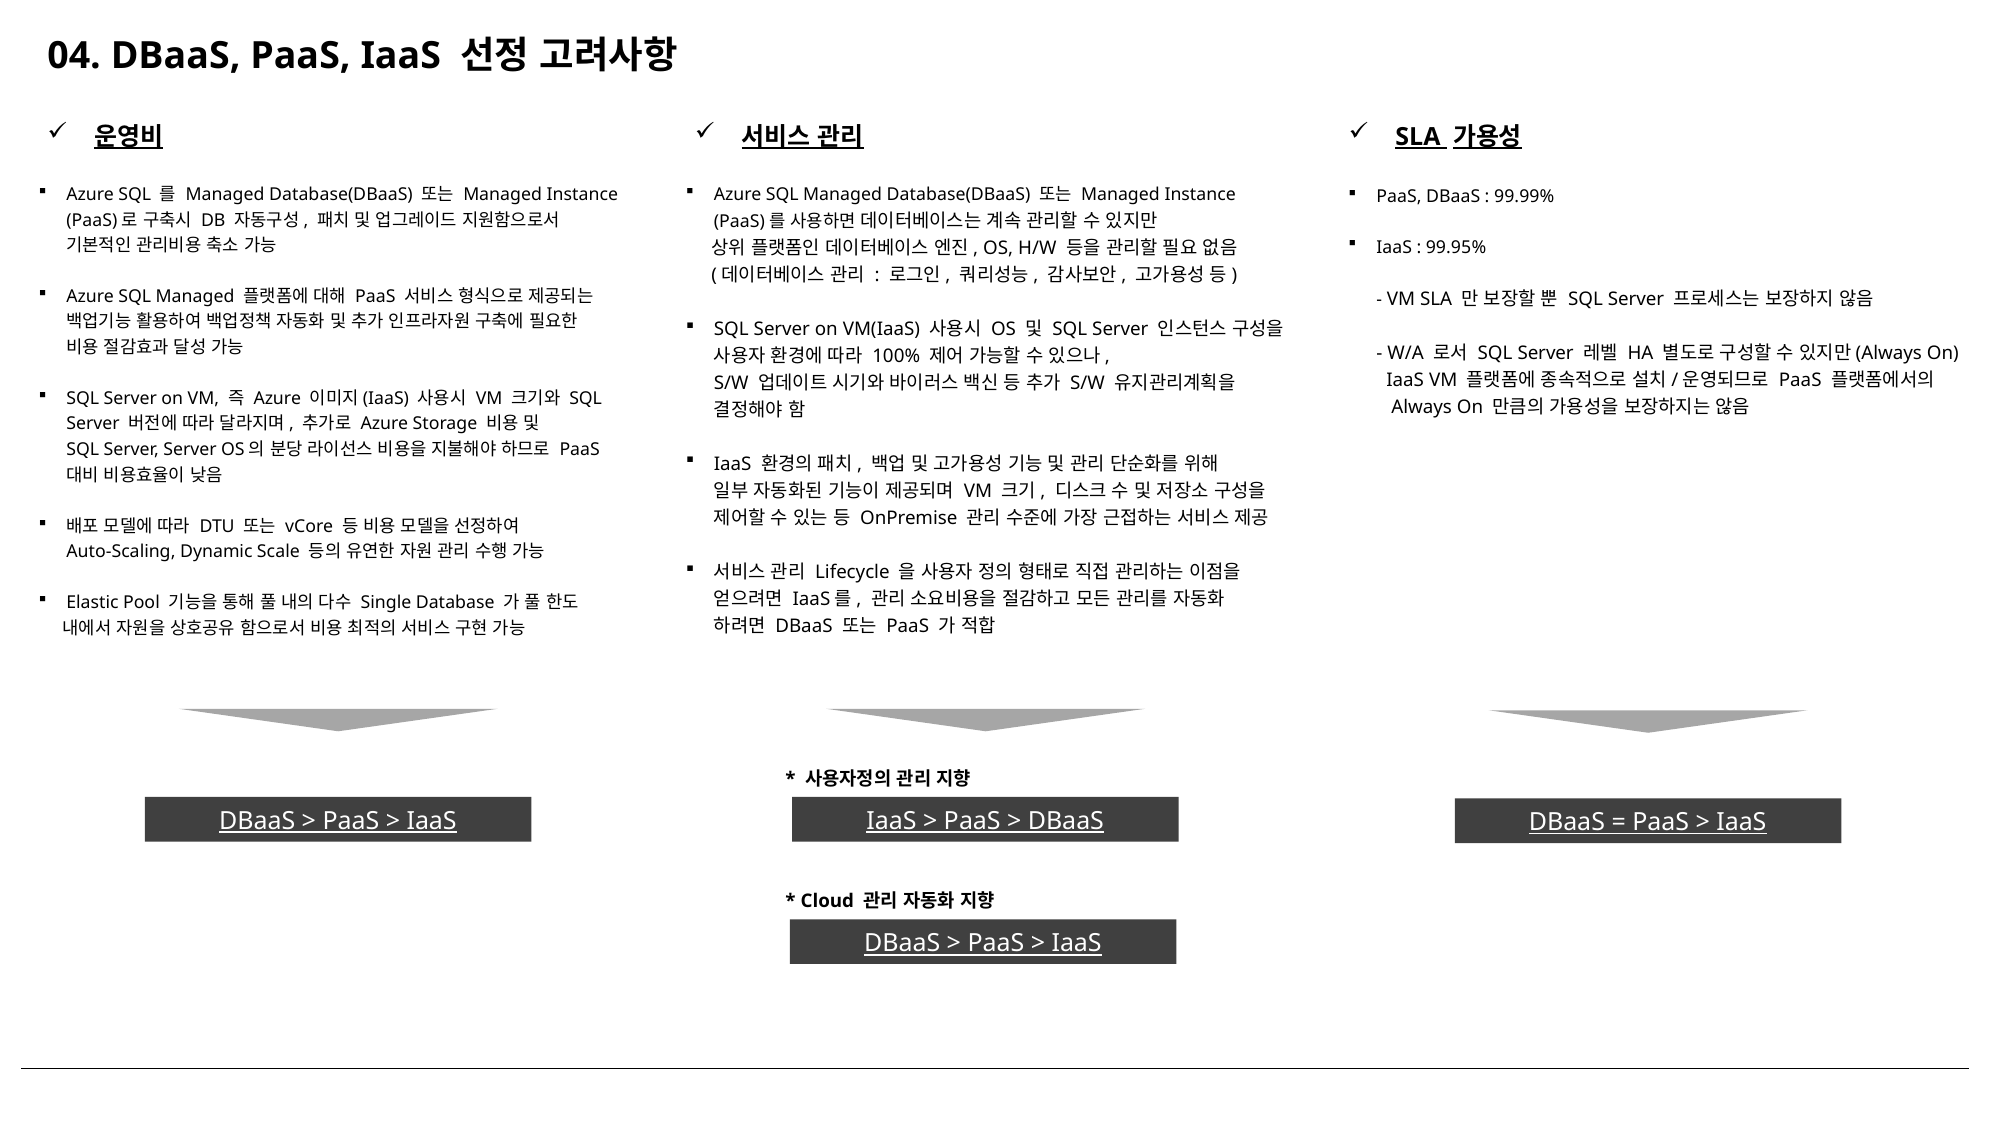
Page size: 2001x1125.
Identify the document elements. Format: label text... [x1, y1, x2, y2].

text_box 운영비 [32, 112, 599, 158]
text_box * Cloud 관리 자동화 지향 [770, 881, 1166, 919]
text_box [1488, 709, 1808, 734]
text_box 04. DBaaS, PaaS, IaaS 선정 고려사항 [32, 23, 729, 84]
text_box [178, 707, 498, 733]
text_box * 사용자정의 관리 지향 [770, 758, 1166, 797]
text_box IaaS > PaaS > DBaaS [792, 796, 1179, 842]
text_box SLA 가용성 [1333, 112, 1900, 158]
text_box PaaS, DBaaS : 99.99% IaaS : 99.95% - VM SLA 만 보장할 뿐 SQL Server 프로세스는 보장하지 않음 - W/A 로서 SQL Server 레벨 HA 별도로 구성할 수 있지만(Always On) IaaS VM 플랫폼에 종속적으로 설치/운영되므로 PaaS 플랫폼에서의 Always On 만큼의 가용성을 보장하지는 않음 [1333, 172, 1983, 479]
text_box [826, 707, 1146, 733]
text_box 서비스 관리 [680, 112, 1246, 158]
text_box DBaaS = PaaS > IaaS [1454, 798, 1842, 844]
text_box DBaaS > PaaS > IaaS [144, 796, 532, 842]
text_box Azure SQL Managed Database(DBaaS) 또는 Managed Instance (PaaS)를 사용하면 데이터베이스는 계속 관리할 수 있지만 상위 플랫폼인 데이터베이스 엔진, OS, H/W 등을 관리할 필요 없음 (데이터베이스 관리 : 로그인, 쿼리성능, 감사보안, 고가용성 등) SQL Server on VM(IaaS) 사용시 OS 및 SQL Server 인스턴스 구성을 사용자 환경에 따라 100% 제어 가능할 수 있으나, S/W 업데이트 시기와 바이러스 백신 등 추가 S/W 유지관리계획을 결정해야 함 IaaS 환경의 패치, 백업 및 고가용성 기능 및 관리 단순화를 위해 일부 자동화된 기능이 제공되며 VM 크기, 디스크 수 및 저장소 구성을 제어할 수 있는 등 OnPremise 관리 수준에 가장 근접하는 서비스 제공 서비스 관리 Lifecycle 을 사용자 정의 형태로 직접 관리하는 이점을 얻으려면 IaaS를, 관리 소요비용을 절감하고 모든 관리를 자동화 하려면 DBaaS 또는 PaaS 가 적합 [671, 171, 1320, 644]
text_box DBaaS > PaaS > IaaS [789, 919, 1177, 964]
text_box Azure SQL 를 Managed Database(DBaaS) 또는 Managed Instance (PaaS)로 구축시 DB 자동구성, 패치 및 업그레이드 지원함으로서 기본적인 관리비용 축소 가능 Azure SQL Managed 플랫폼에 대해 PaaS 서비스 형식으로 제공되는 백업기능 활용하여 백업정책 자동화 및 추가 인프라자원 구축에 필요한 비용 절감효과 달성 가능 SQL Server on VM, 즉 Azure 이미지(IaaS) 사용시 VM 크기와 SQL Server 버전에 따라 달라지며, 추가로 Azure Storage 비용 및 SQL Server, Server OS의 분당 라이선스 비용을 지불해야 하므로 PaaS 대비 비용효율이 낮음 배포 모델에 따라 DTU 또는 vCore 등 비용 모델을 선정하여 Auto-Scaling, Dynamic Scale 등의 유연한 자원 관리 수행 가능 Elastic Pool 기능을 통해 풀 내의 다수 Single Database 가 풀 한도 내에서 자원을 상호공유 함으로서 비용 최적의 서비스 구현 가능 [23, 171, 663, 646]
